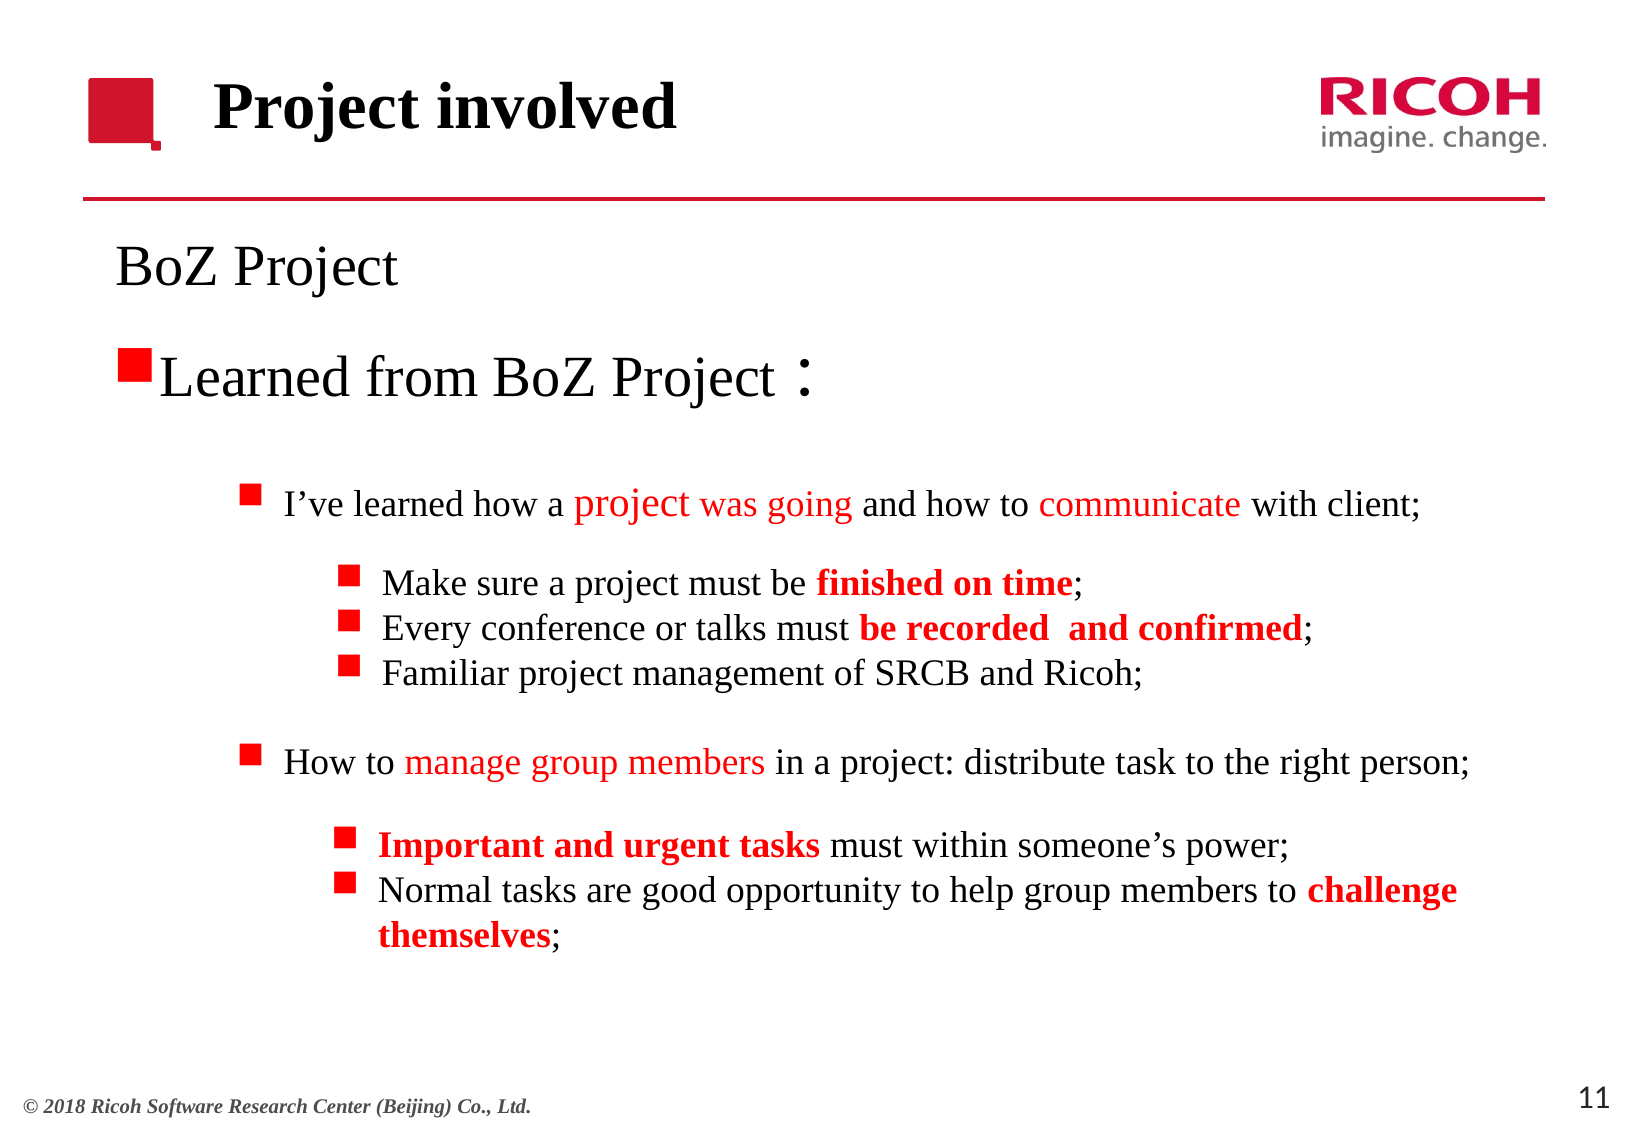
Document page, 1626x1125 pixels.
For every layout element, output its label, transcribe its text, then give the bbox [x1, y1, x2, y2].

text_box BoZ Project [101, 219, 1486, 305]
text_box © 2018 Ricoh Software Research Center (Beijing) Co., Ltd. [8, 1084, 547, 1125]
text_box How to manage group members in a project: distribute task to the right person; [221, 725, 1497, 790]
text_box Important and urgent tasks must within someone’s power; Normal tasks are good opportunity to help group members to challenge themselves; [316, 812, 1533, 963]
text_box 11 [1450, 1065, 1625, 1125]
picture [1321, 77, 1546, 153]
text_box I’ve learned how a project was going and how to communicate with client; [221, 461, 1445, 532]
text_box Make sure a project must be finished on time; Every conference or talks must be recorded and confirmed; Familiar project management of SRCB and Ricoh; [320, 550, 1329, 701]
title Project involved [198, 54, 1207, 161]
text_box Learned from BoZ Project： [98, 330, 864, 416]
